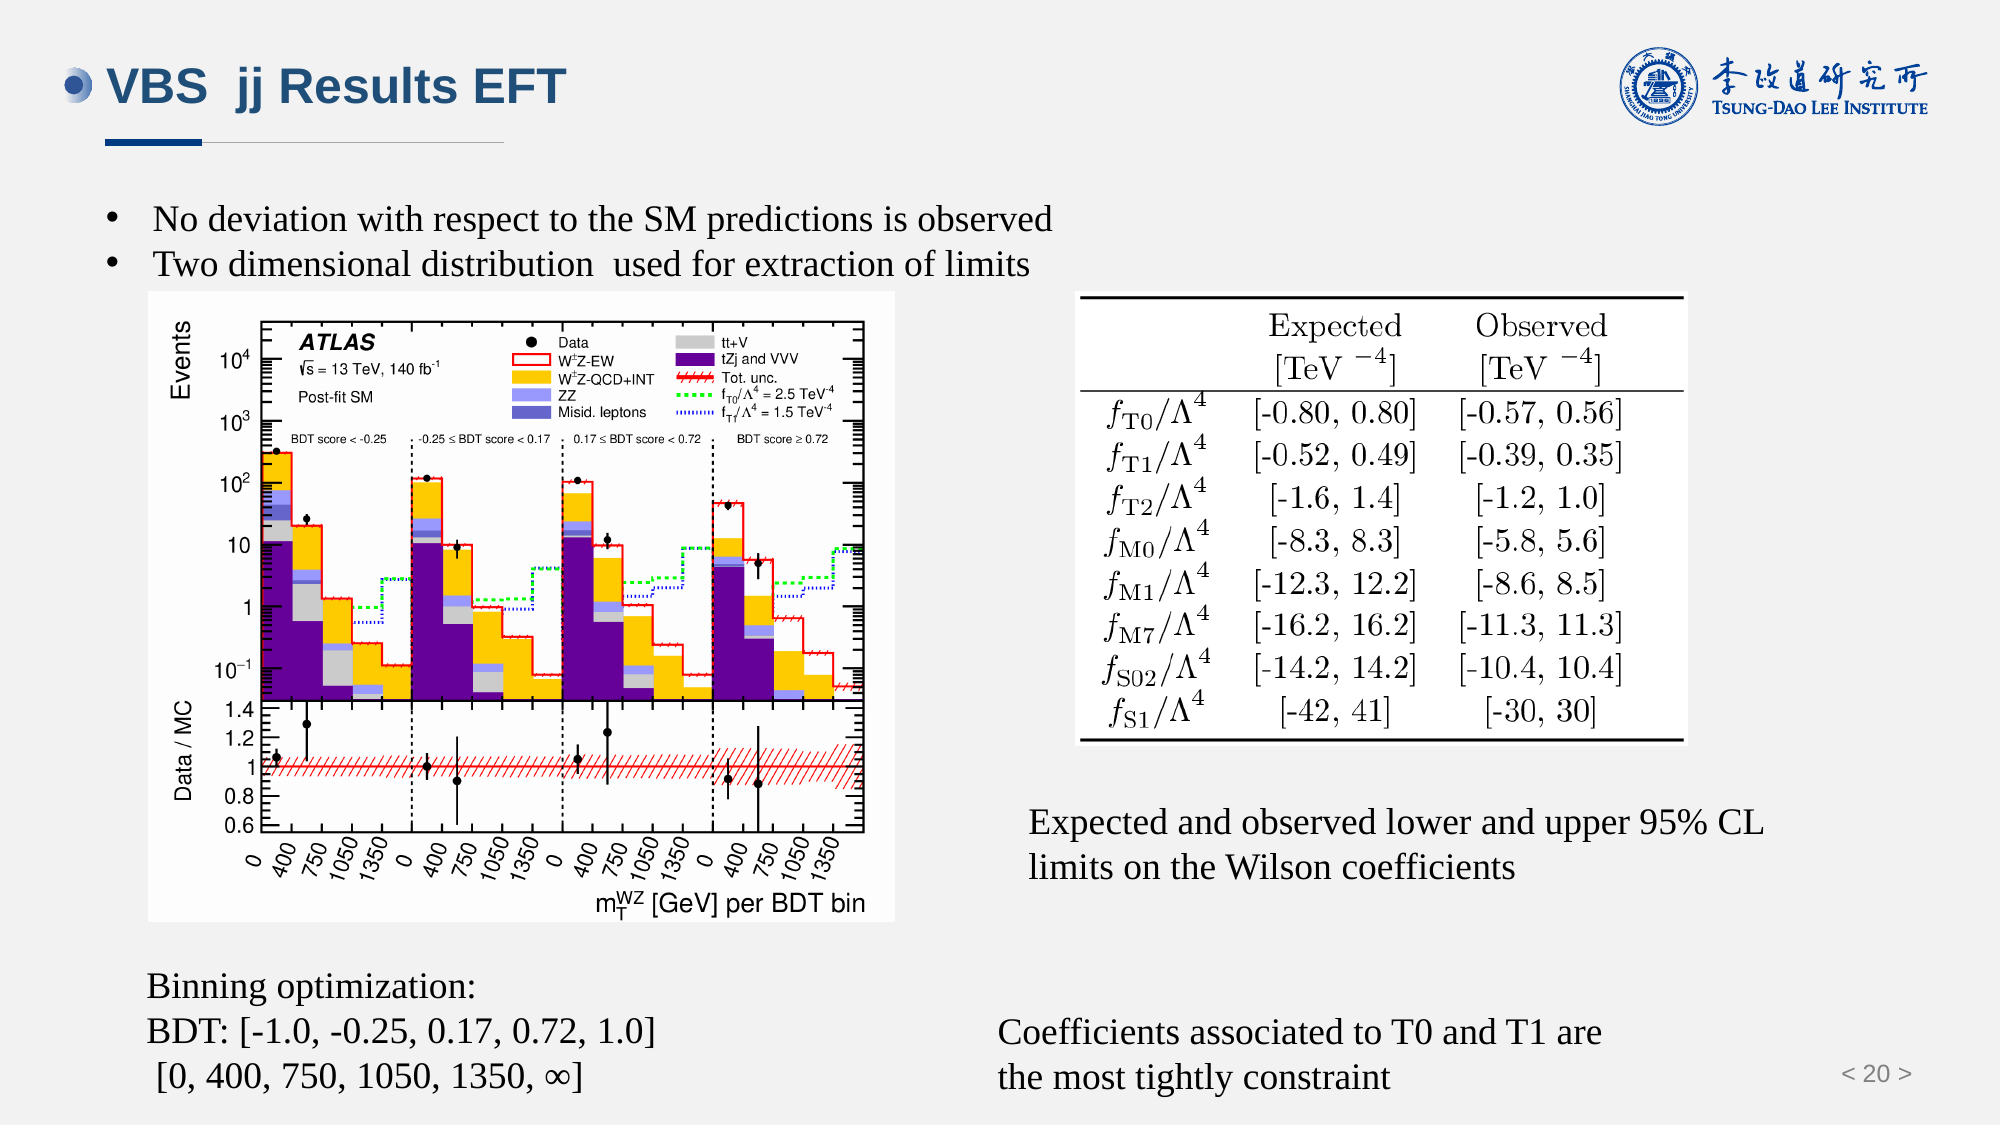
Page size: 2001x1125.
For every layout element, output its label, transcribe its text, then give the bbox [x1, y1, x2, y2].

text_box Expected and observed lower and upper 95% CL limits on the Wilson coefficients [1013, 789, 1795, 895]
picture [1075, 291, 1688, 747]
text_box Coefficients associated to T0 and T1 are the most tightly constraint [982, 999, 1662, 1105]
picture [148, 291, 896, 922]
